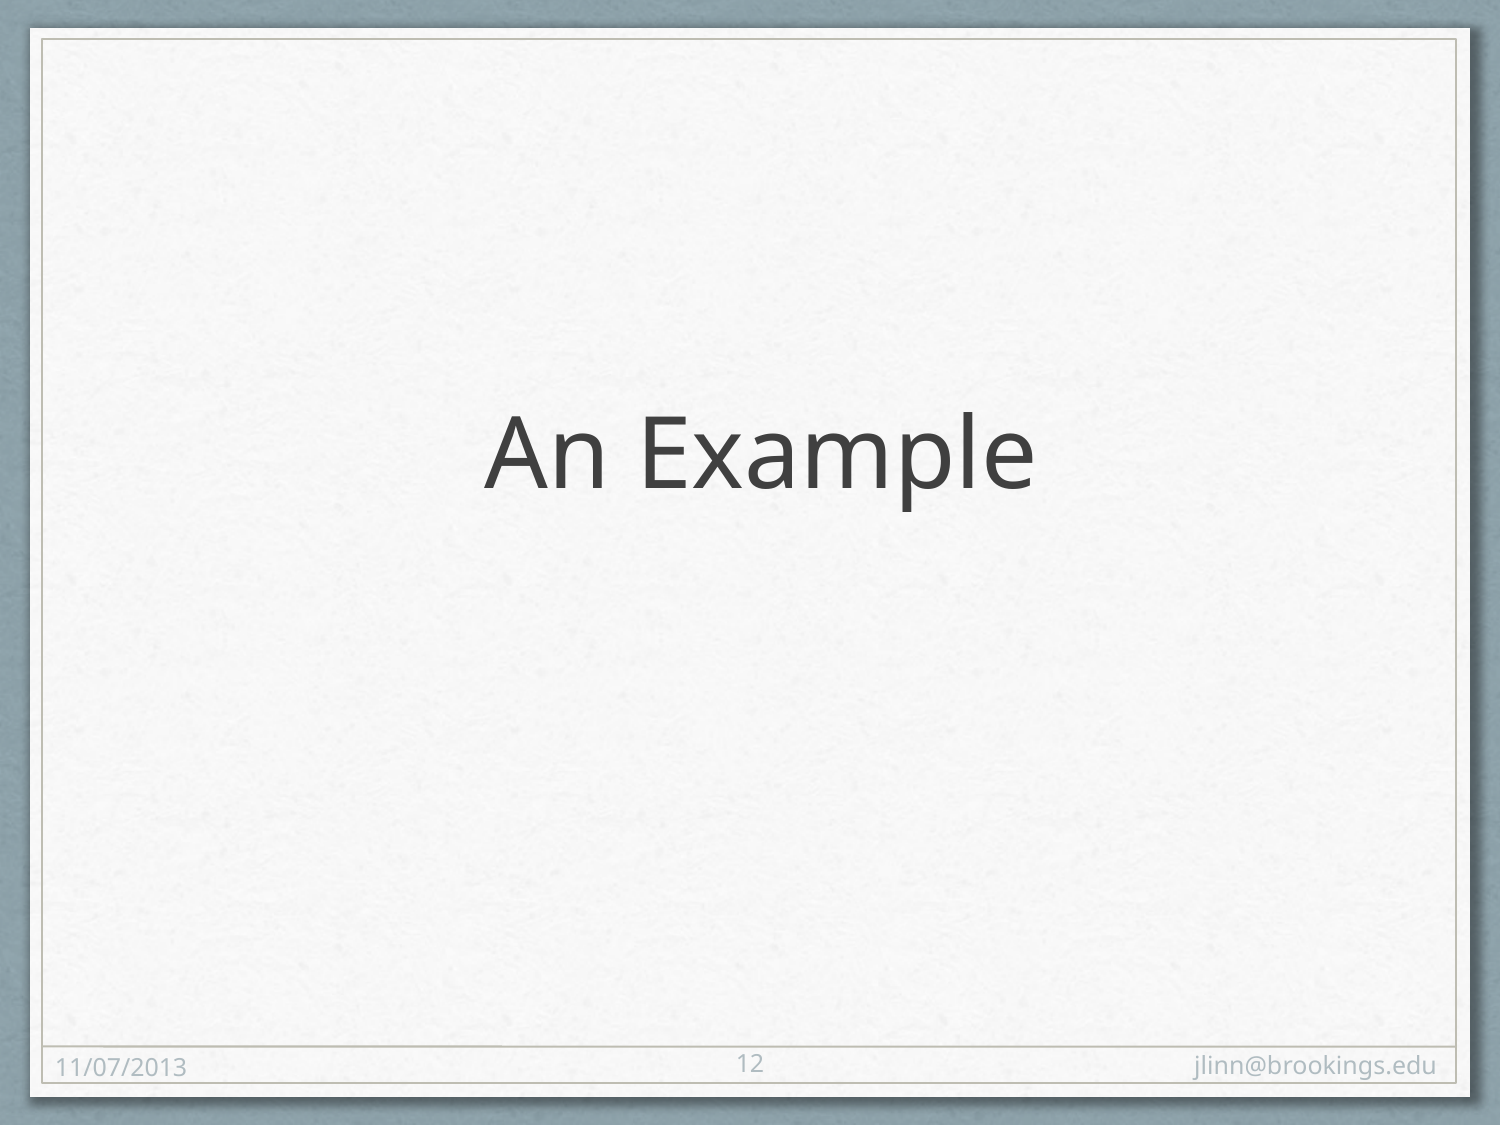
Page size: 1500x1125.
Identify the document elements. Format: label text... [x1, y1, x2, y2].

footer jlinn@brookings.edu [977, 1045, 1453, 1088]
picture [30, 28, 1470, 1097]
slide_number 12 [687, 1042, 813, 1088]
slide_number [39, 1045, 390, 1088]
title An Example [158, 338, 1364, 559]
